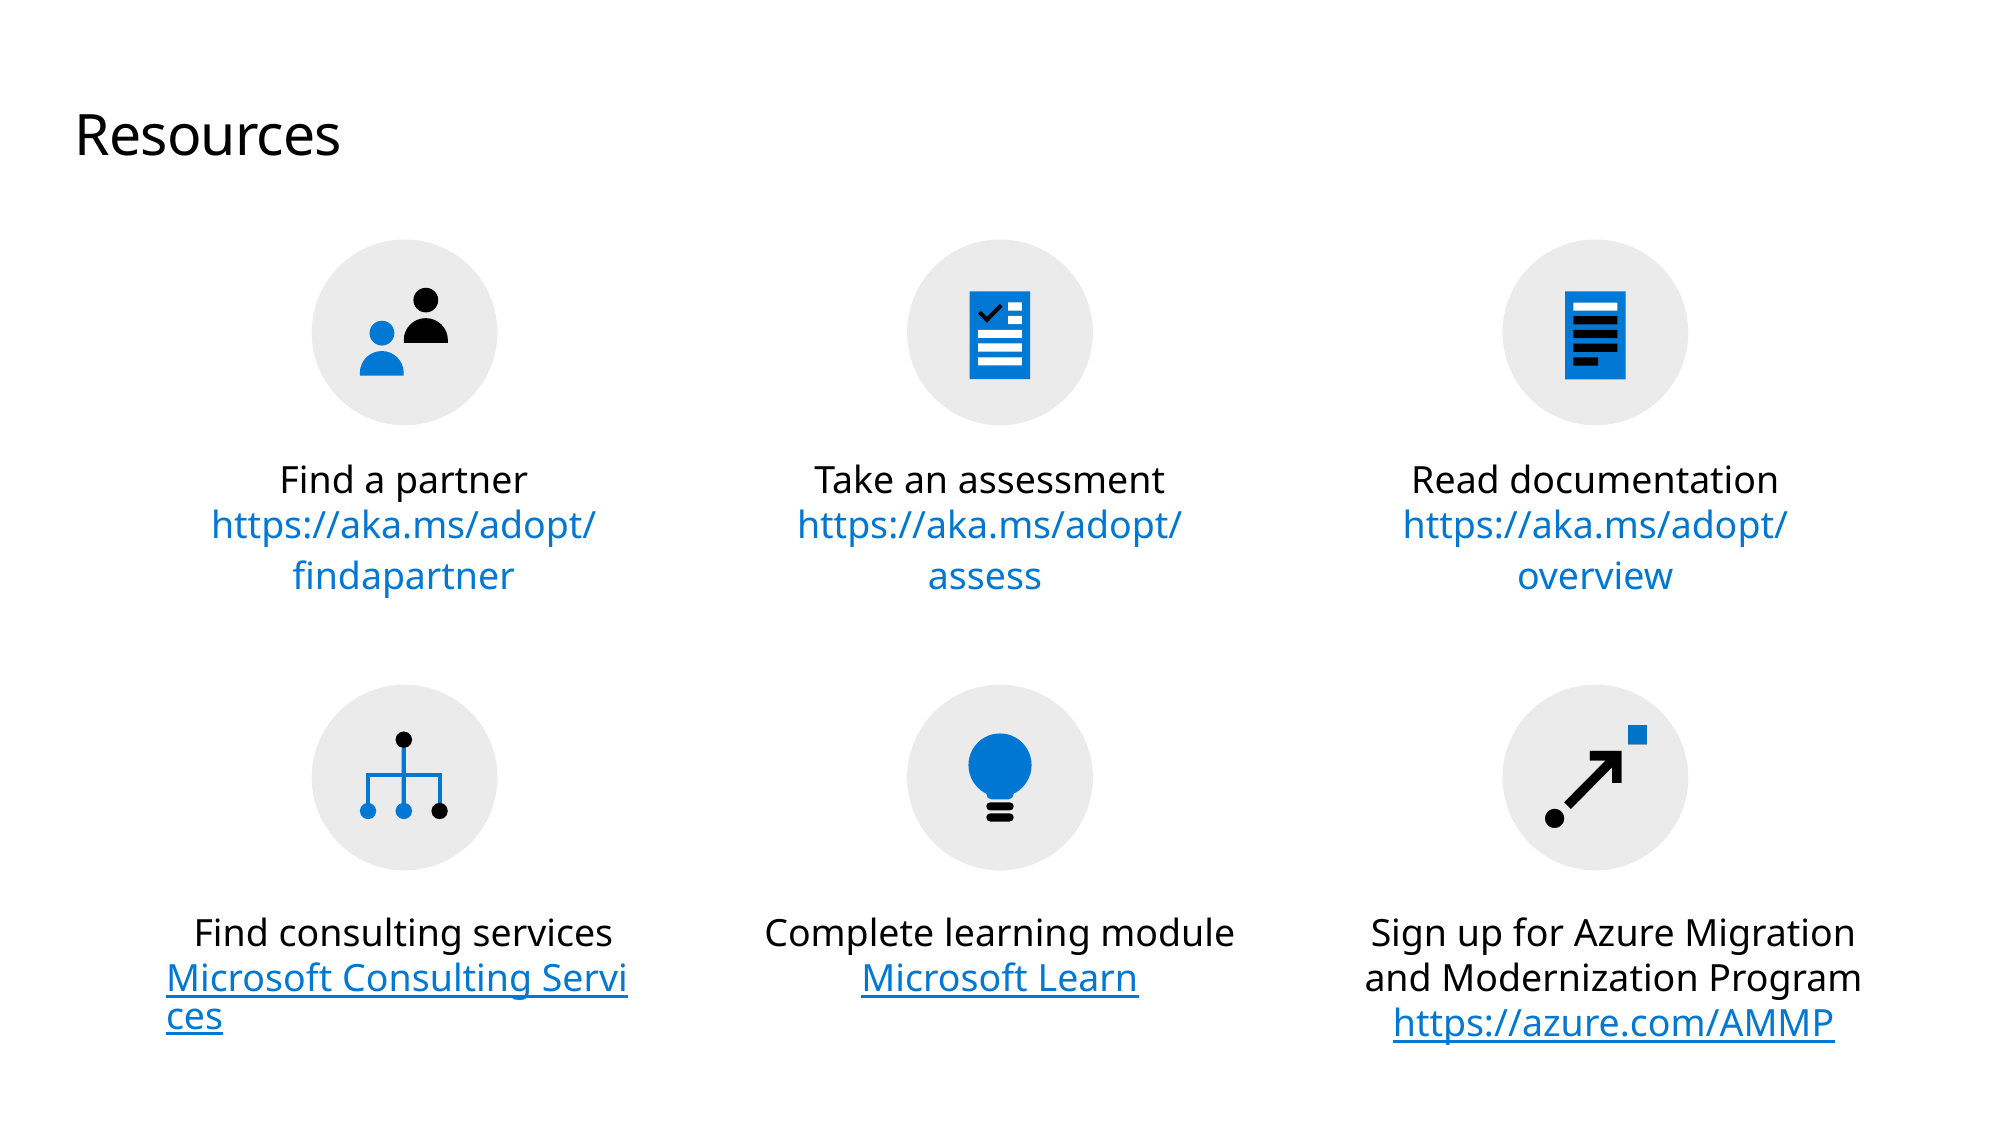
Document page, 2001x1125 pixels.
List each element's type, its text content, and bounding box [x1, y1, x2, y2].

text_box Find consulting services Microsoft Consulting Services [165, 909, 642, 1006]
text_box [969, 291, 1031, 380]
text_box [1501, 683, 1690, 872]
text_box Take an assessment https://aka.ms/adopt/ assess [752, 455, 1228, 603]
text_box [906, 238, 1094, 427]
text_box [310, 238, 499, 427]
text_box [359, 731, 449, 820]
text_box Read documentation https://aka.ms/adopt/ overview [1357, 455, 1834, 603]
text_box Sign up for Azure Migration and Modernization Program https://azure.com/AMMP [1356, 909, 1871, 1051]
picture [1544, 725, 1647, 828]
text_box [359, 287, 449, 376]
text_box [968, 733, 1032, 822]
text_box Complete learning module Microsoft Learn [757, 909, 1243, 1006]
text_box [1501, 238, 1690, 427]
text_box [906, 683, 1094, 872]
title Resources [74, 101, 1930, 168]
text_box Find a partner https://aka.ms/adopt/ findapartner [165, 455, 642, 603]
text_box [1564, 291, 1626, 380]
text_box [310, 683, 499, 872]
